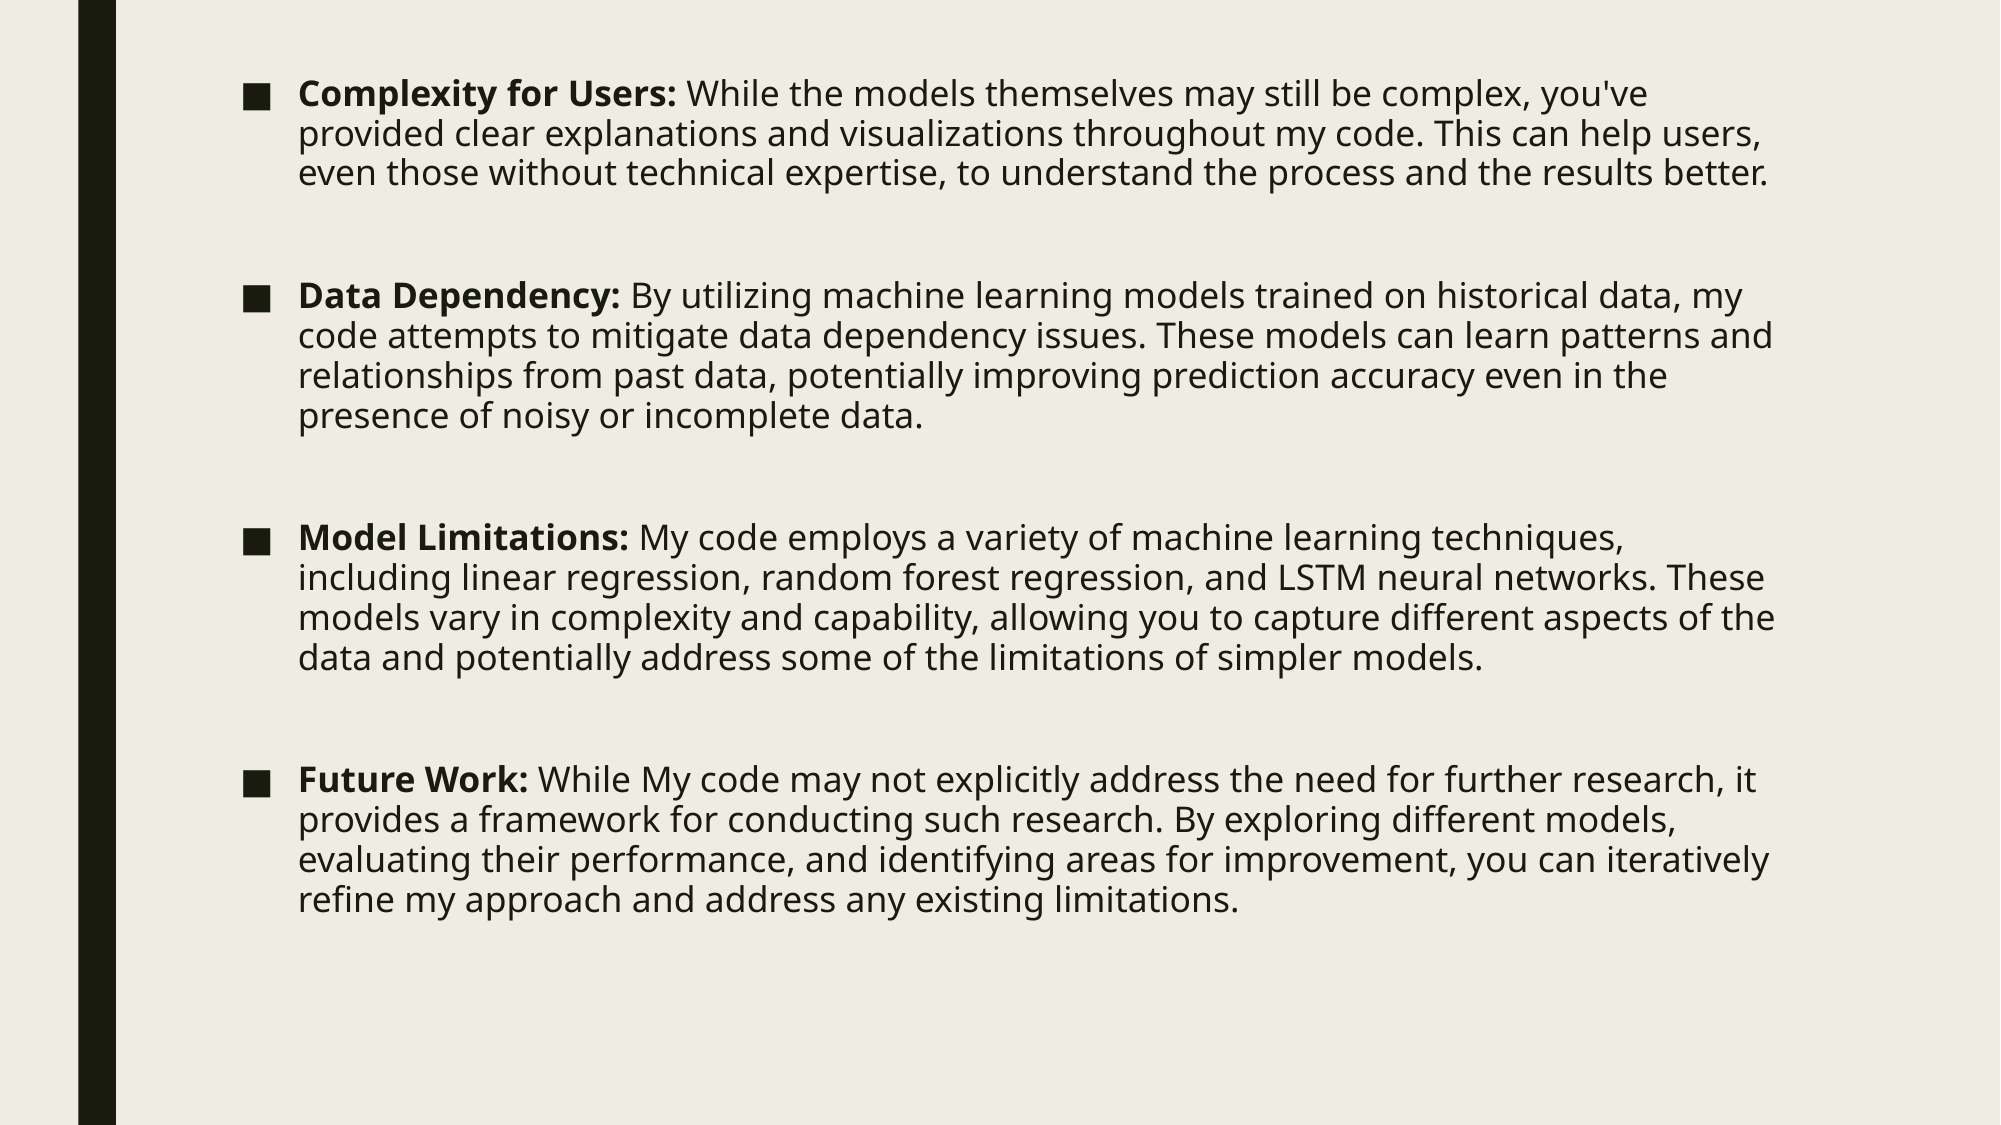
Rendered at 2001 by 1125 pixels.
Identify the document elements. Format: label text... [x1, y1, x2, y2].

list Complexity for Users: While the models themselves may still be complex, you've provided clear explanations and visualizations throughout my code. This can help users, even those without technical expertise, to understand the process and the results better. Data Dependency: By utilizing machine learning models trained on historical data, my code attempts to mitigate data dependency issues. These models can learn patterns and relationships from past data, potentially improving prediction accuracy even in the presence of noisy or incomplete data. Model Limitations: My code employs a variety of machine learning techniques, including linear regression, random forest regression, and LSTM neural networks. These models vary in complexity and capability, allowing you to capture different aspects of the data and potentially address some of the limitations of simpler models. Future Work: While My code may not explicitly address the need for further research, it provides a framework for conducting such research. By exploring different models, evaluating their performance, and identifying areas for improvement, you can iteratively refine my approach and address any existing limitations. [225, 66, 1800, 963]
